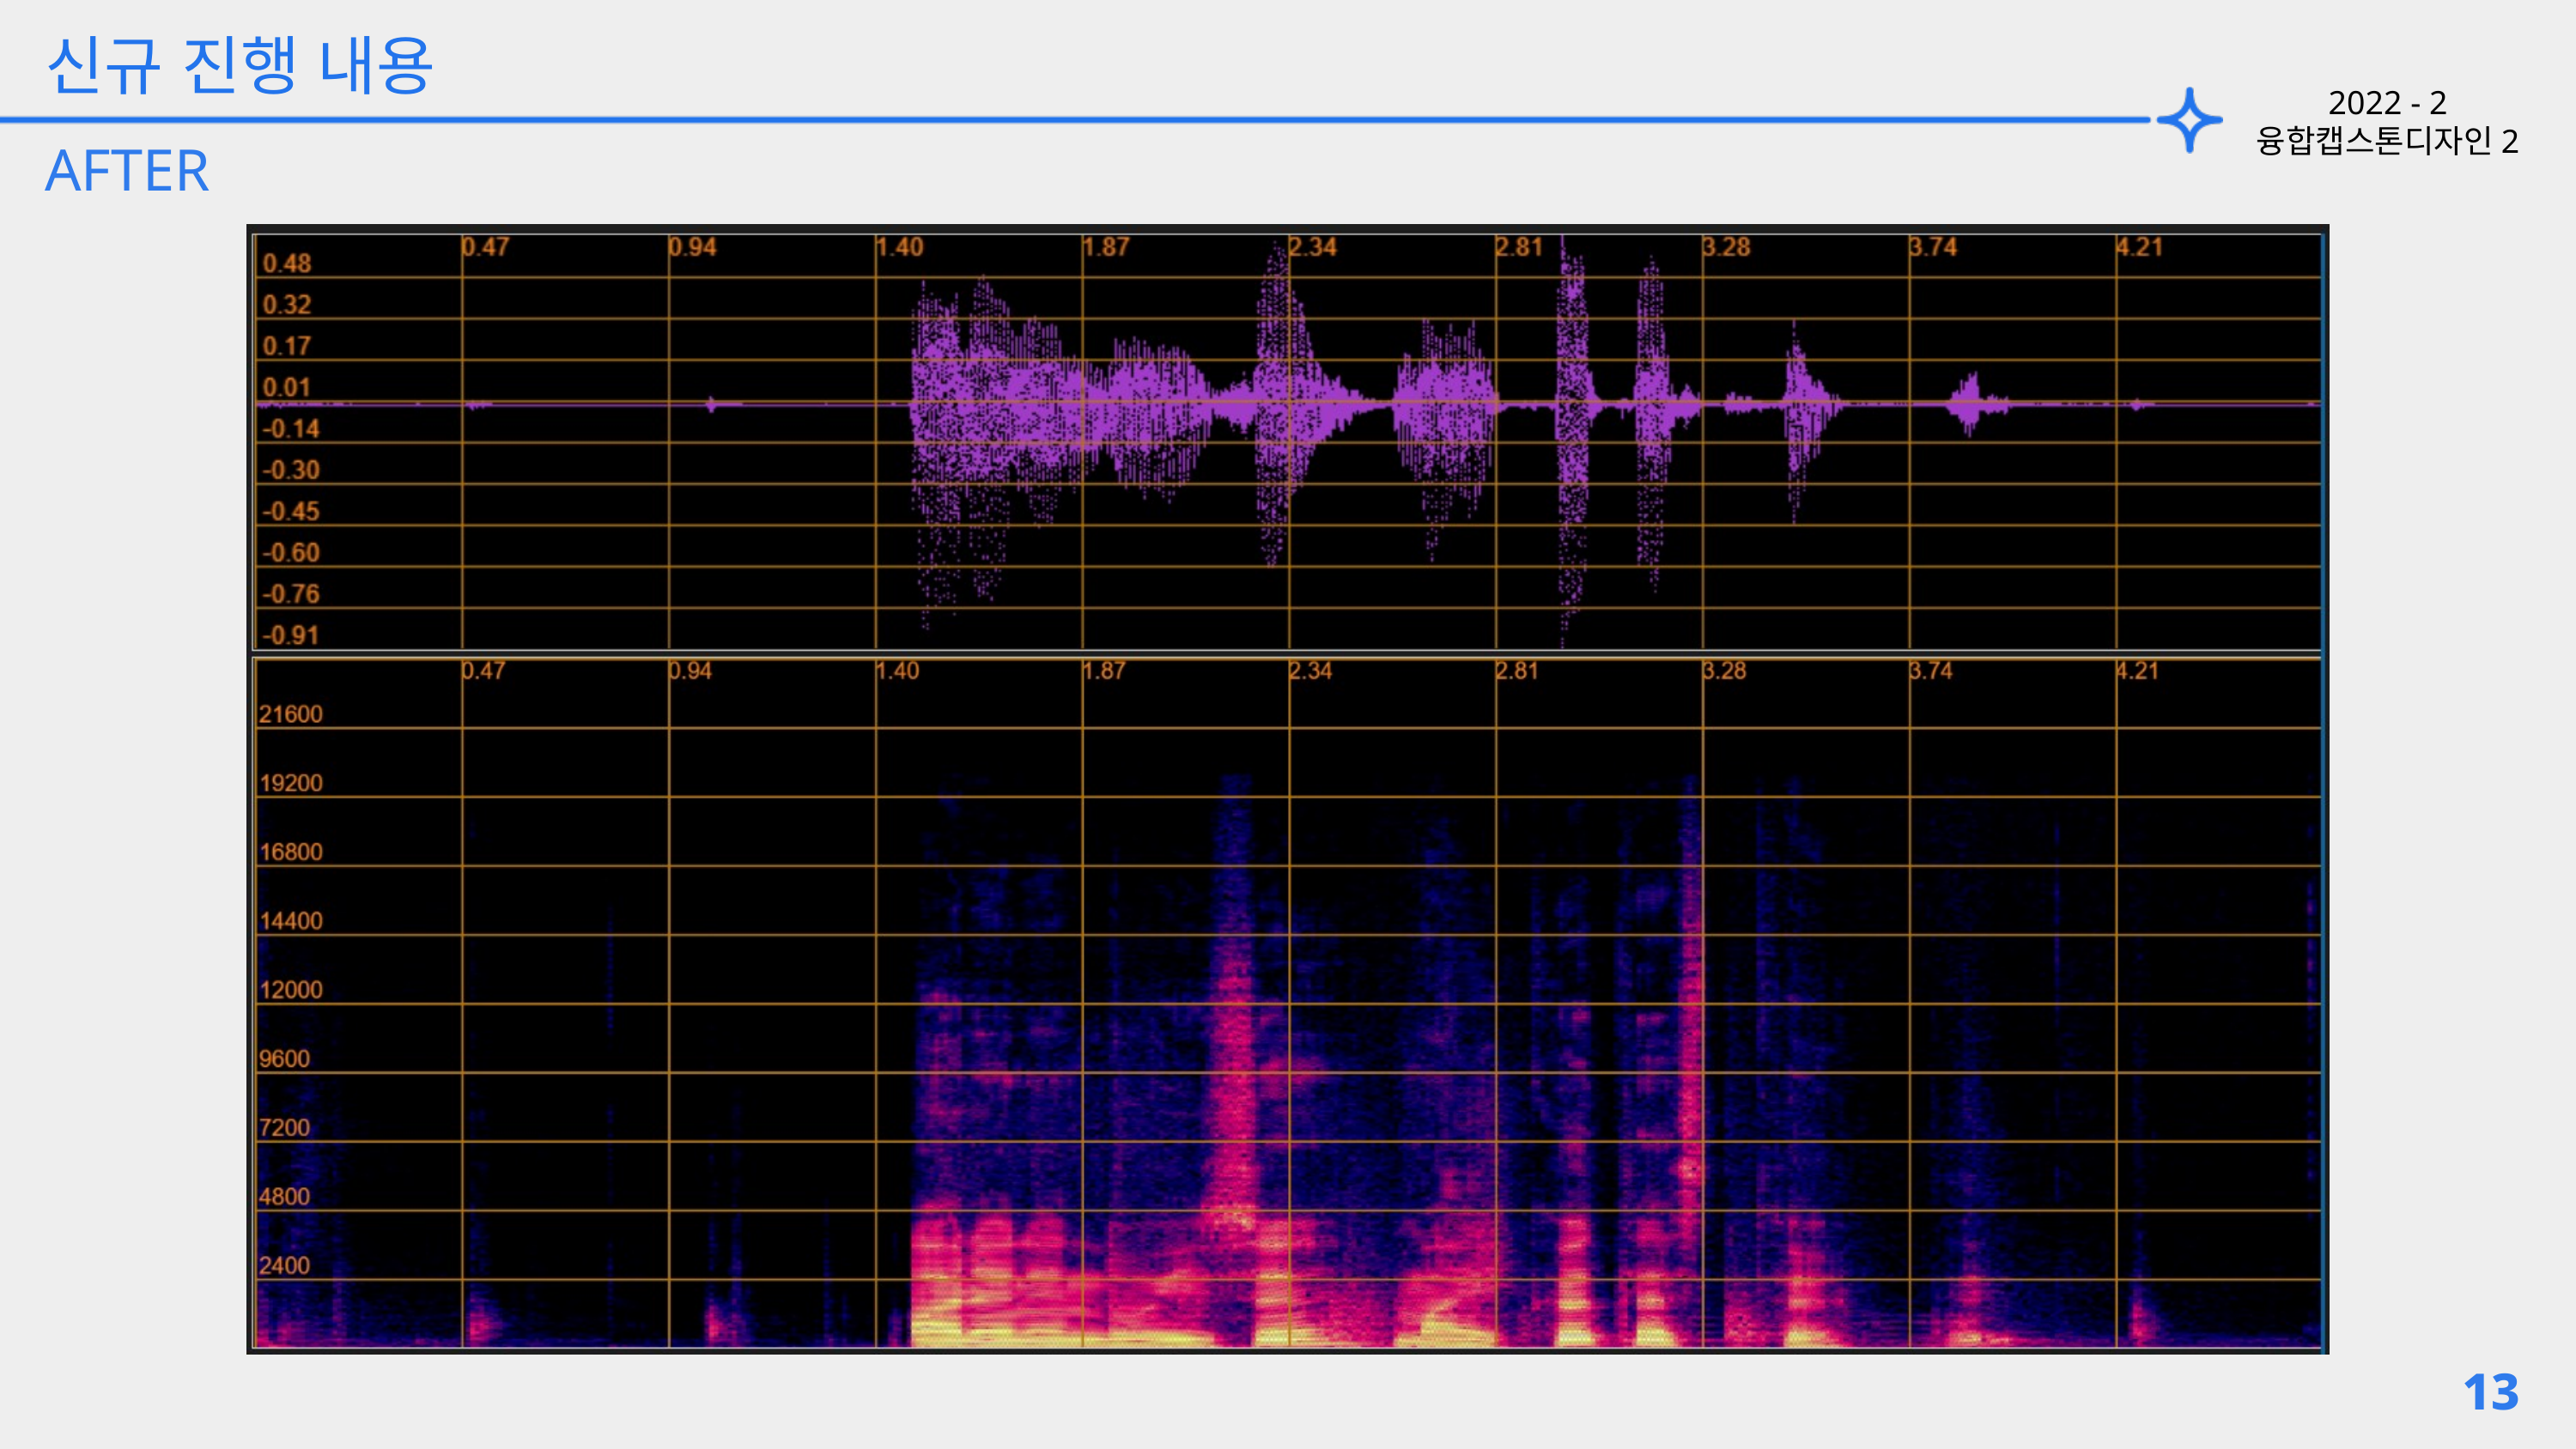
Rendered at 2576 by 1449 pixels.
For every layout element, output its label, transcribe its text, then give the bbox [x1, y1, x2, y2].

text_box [0, 87, 2223, 155]
text_box 신규 진행 내용 [32, 18, 1077, 85]
text_box AFTER [32, 163, 343, 209]
picture [246, 224, 2330, 1355]
slide_number 13 [2233, 1367, 2533, 1420]
text_box 2022 - 2 융합캡스톤디자인2 [2232, 76, 2544, 167]
